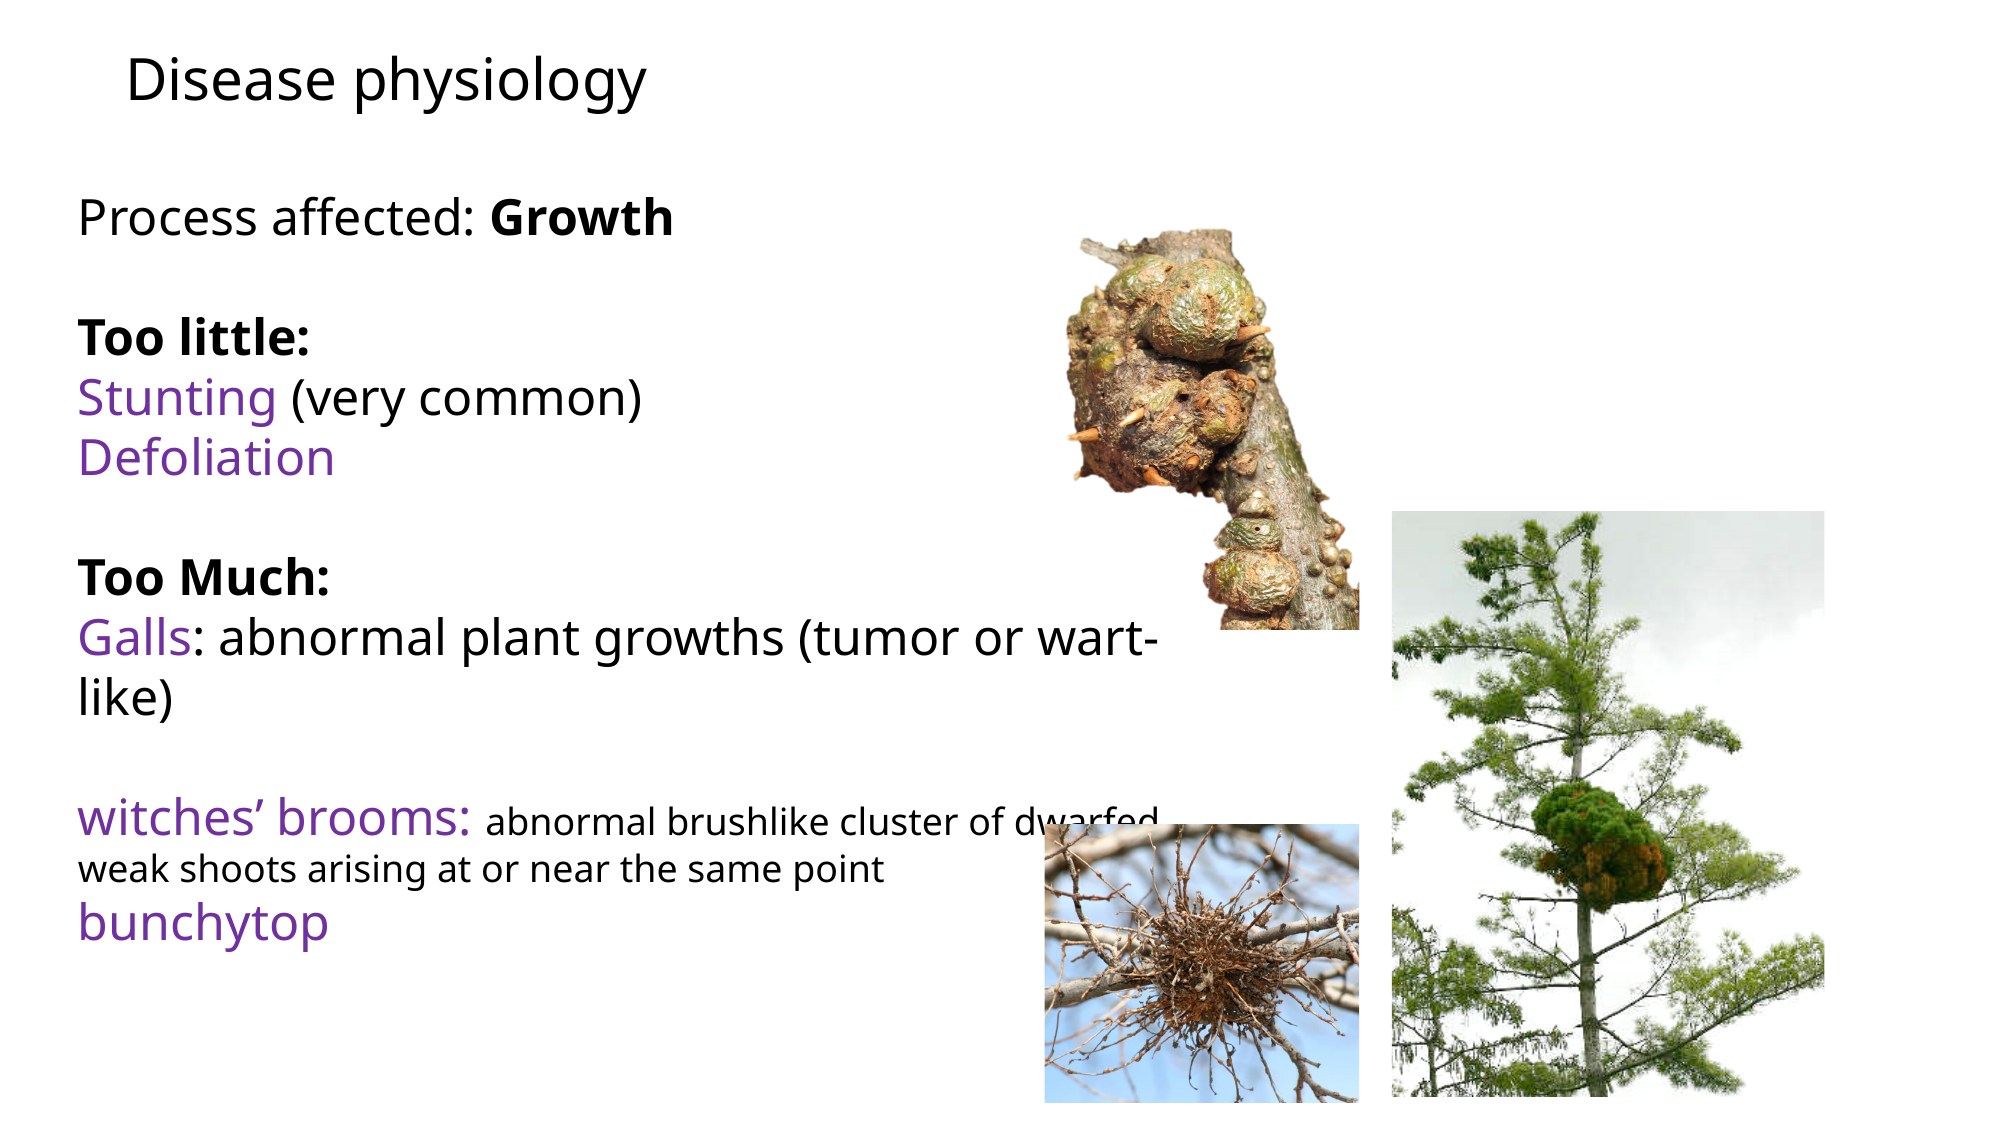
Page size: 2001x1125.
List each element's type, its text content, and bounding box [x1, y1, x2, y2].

text_box Disease physiology [110, 34, 1956, 120]
picture [1044, 824, 1360, 1103]
text_box Process affected: Growth Too little: Stunting (very common) Defoliation Too Much: Galls: abnormal plant growths (tumor or wart-like) witches’ brooms: abnormal brushlike cluster of dwarfed weak shoots arising at or near the same point bunchytop [63, 178, 1256, 958]
picture [1008, 142, 1360, 630]
picture [1391, 511, 1825, 1097]
